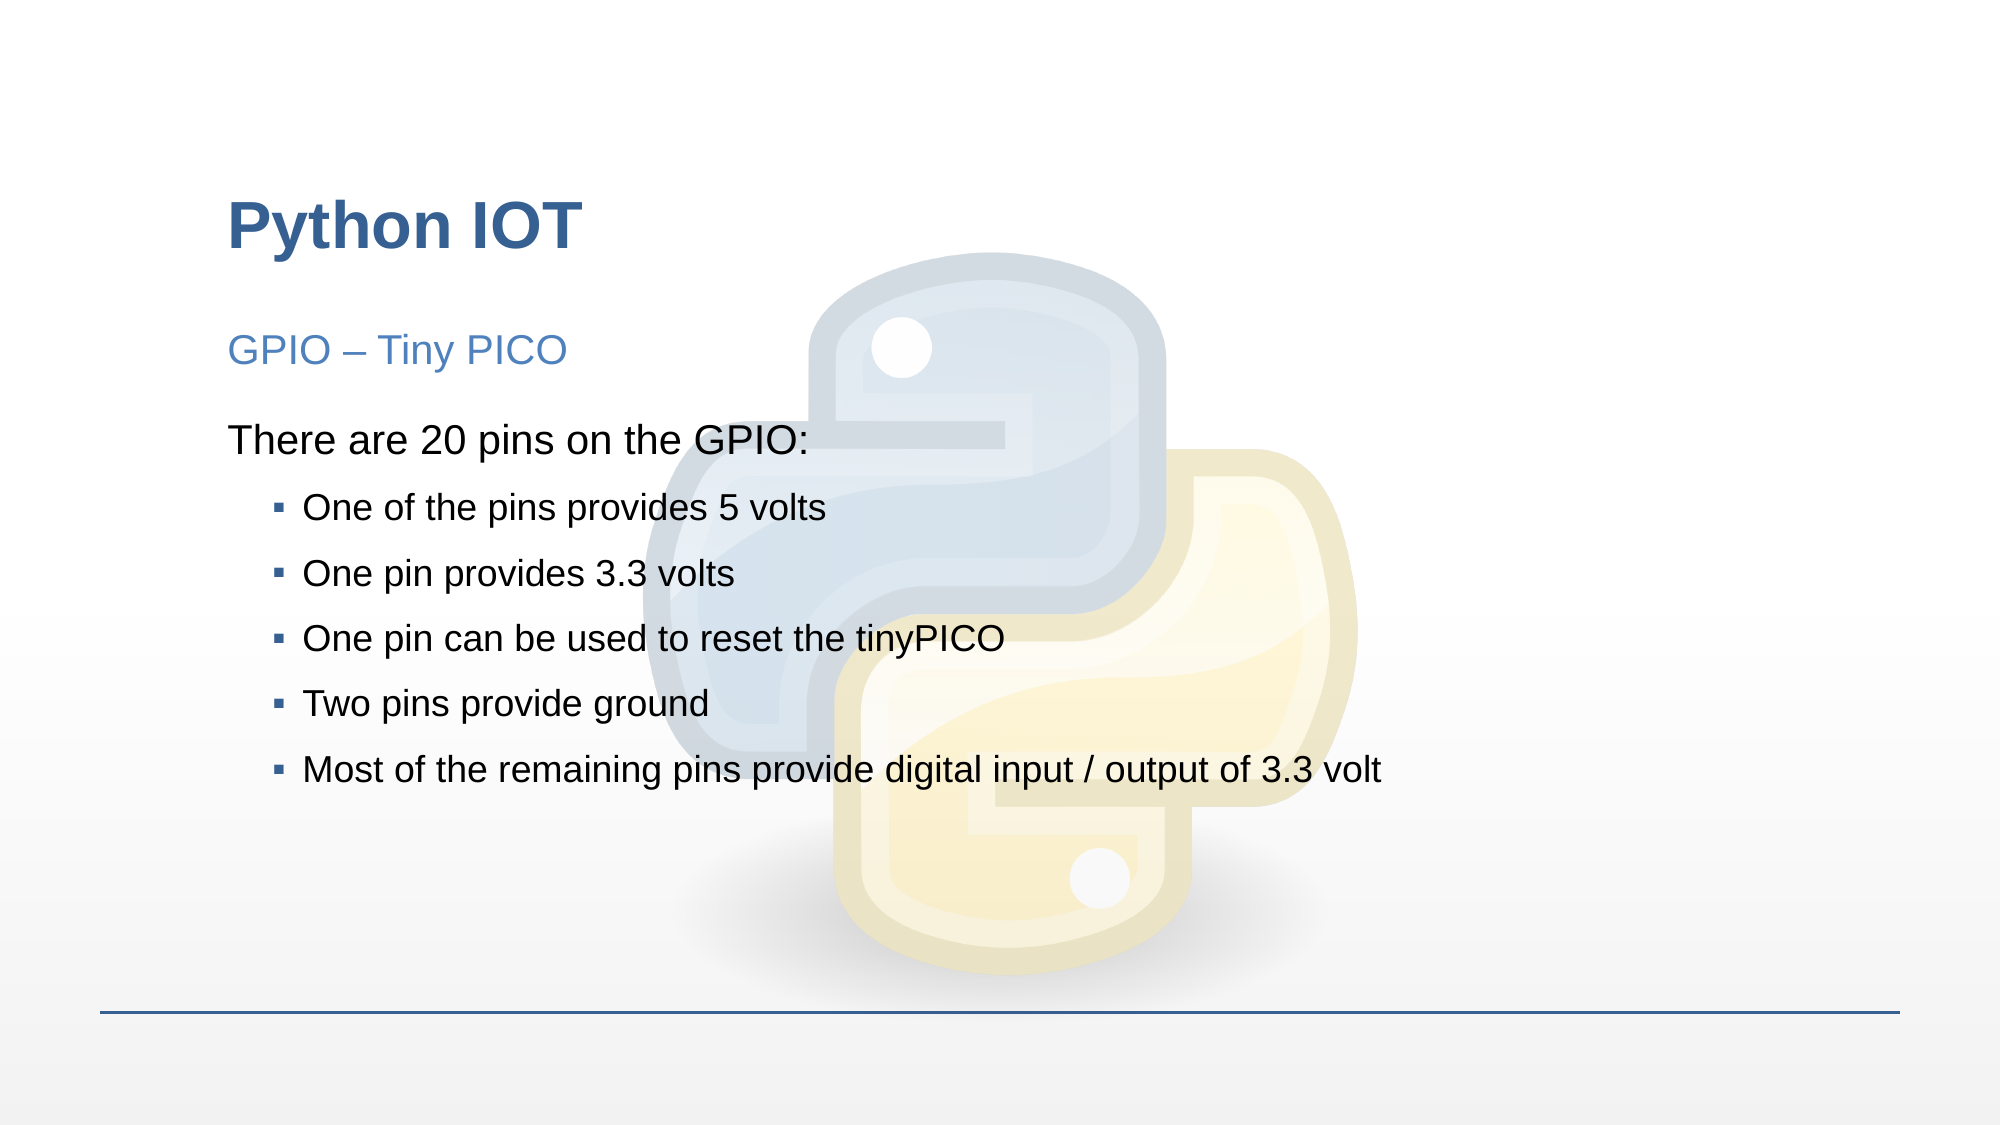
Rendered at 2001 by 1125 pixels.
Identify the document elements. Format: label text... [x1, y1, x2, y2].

list GPIO – Tiny PICO [212, 298, 1788, 404]
list There are 20 pins on the GPIO: One of the pins provides 5 volts One pin provides 3.3 volts One pin can be used to reset the tinyPICO Two pins provide ground Most of the remaining pins provide digital input / output of 3.3 volt [212, 410, 1788, 950]
title Python IOT [212, 82, 1788, 271]
